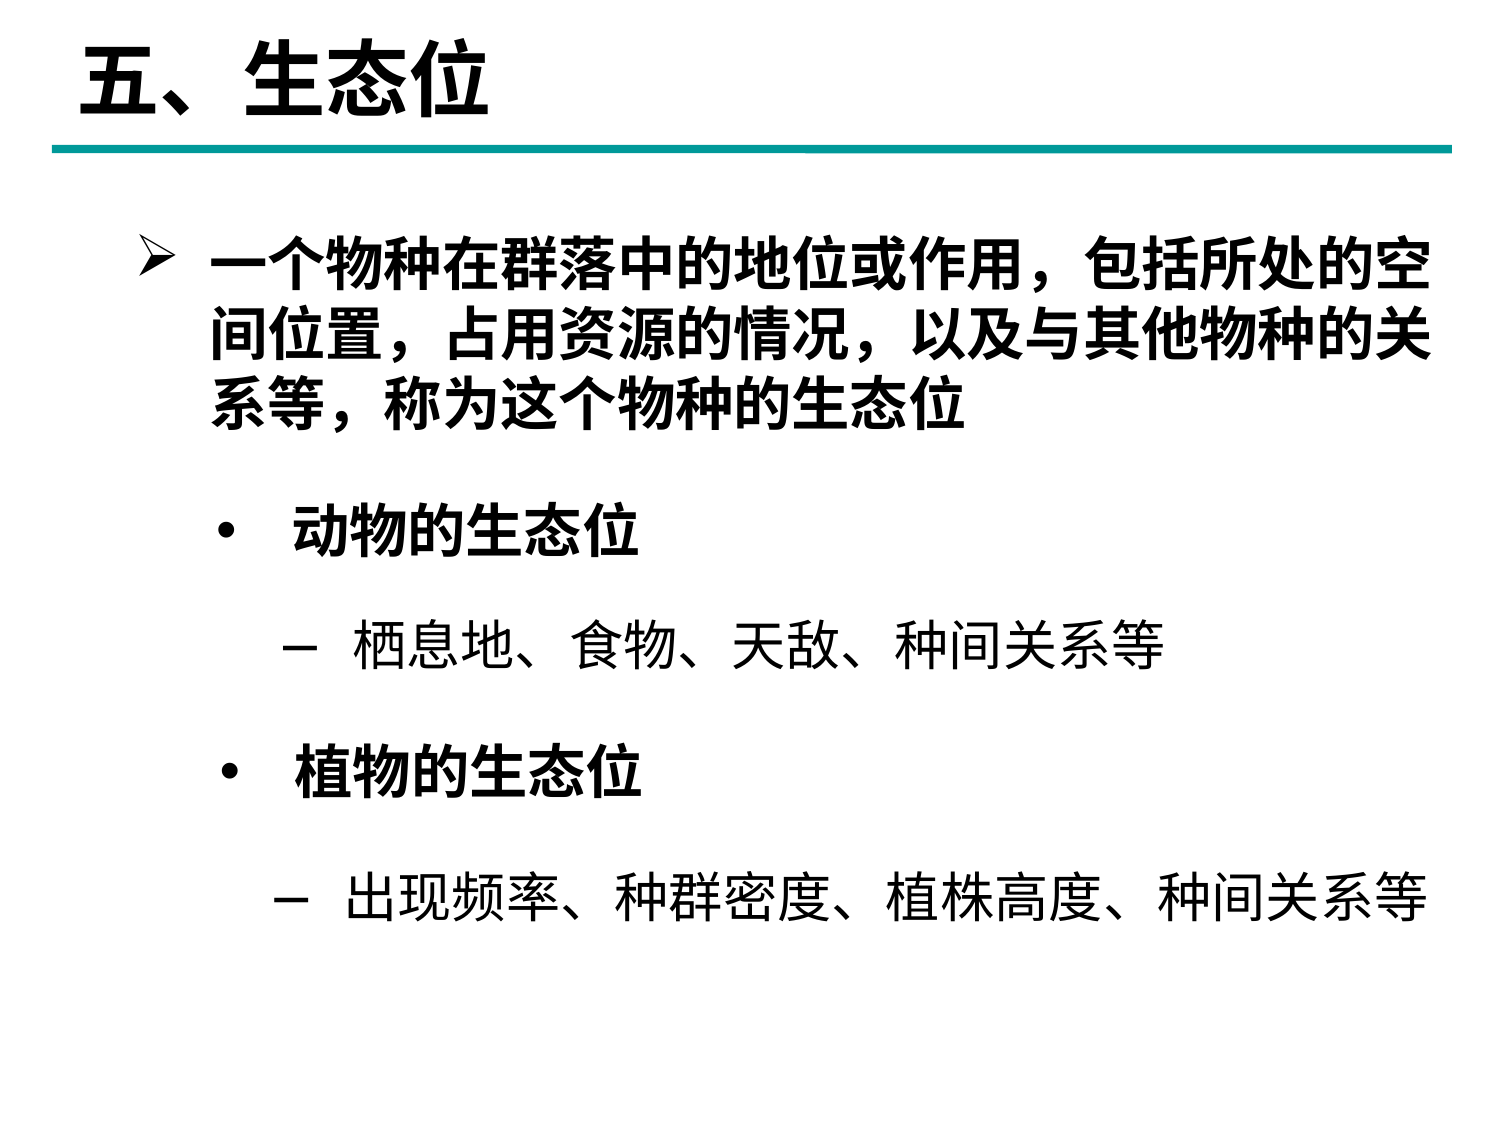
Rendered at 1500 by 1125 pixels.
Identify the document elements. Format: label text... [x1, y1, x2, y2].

text_box 栖息地、食物、天敌、种间关系等 [262, 604, 1242, 685]
text_box 一个物种在群落中的地位或作用，包括所处的空间位置，占用资源的情况，以及与其他物种的关系等，称为这个物种的生态位 [119, 219, 1448, 445]
text_box 出现频率、种群密度、植株高度、种间关系等 [253, 856, 1474, 936]
text_box 植物的生态位 [204, 727, 761, 813]
title 五、生态位 [51, 30, 1452, 137]
text_box 动物的生态位 [201, 487, 757, 572]
